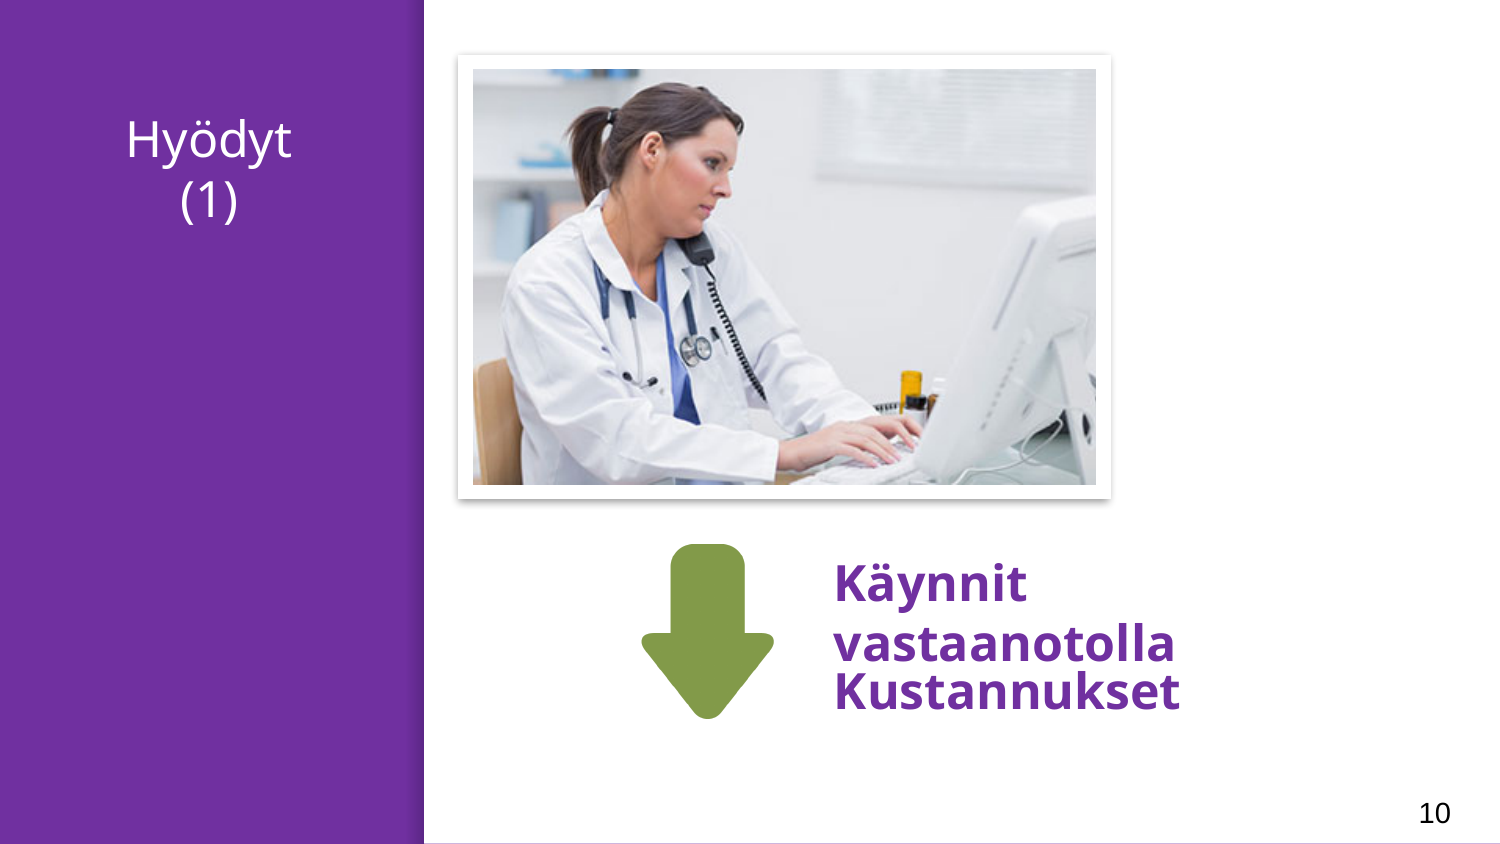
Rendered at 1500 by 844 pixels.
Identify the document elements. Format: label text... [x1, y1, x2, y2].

picture [472, 68, 1097, 485]
text_box Kustannukset [818, 651, 1386, 727]
picture [620, 544, 795, 719]
text_box Käynnit vastaanotolla [818, 544, 1396, 680]
slide_number 10 [1403, 779, 1494, 844]
title Hyödyt (1) [23, 92, 396, 746]
